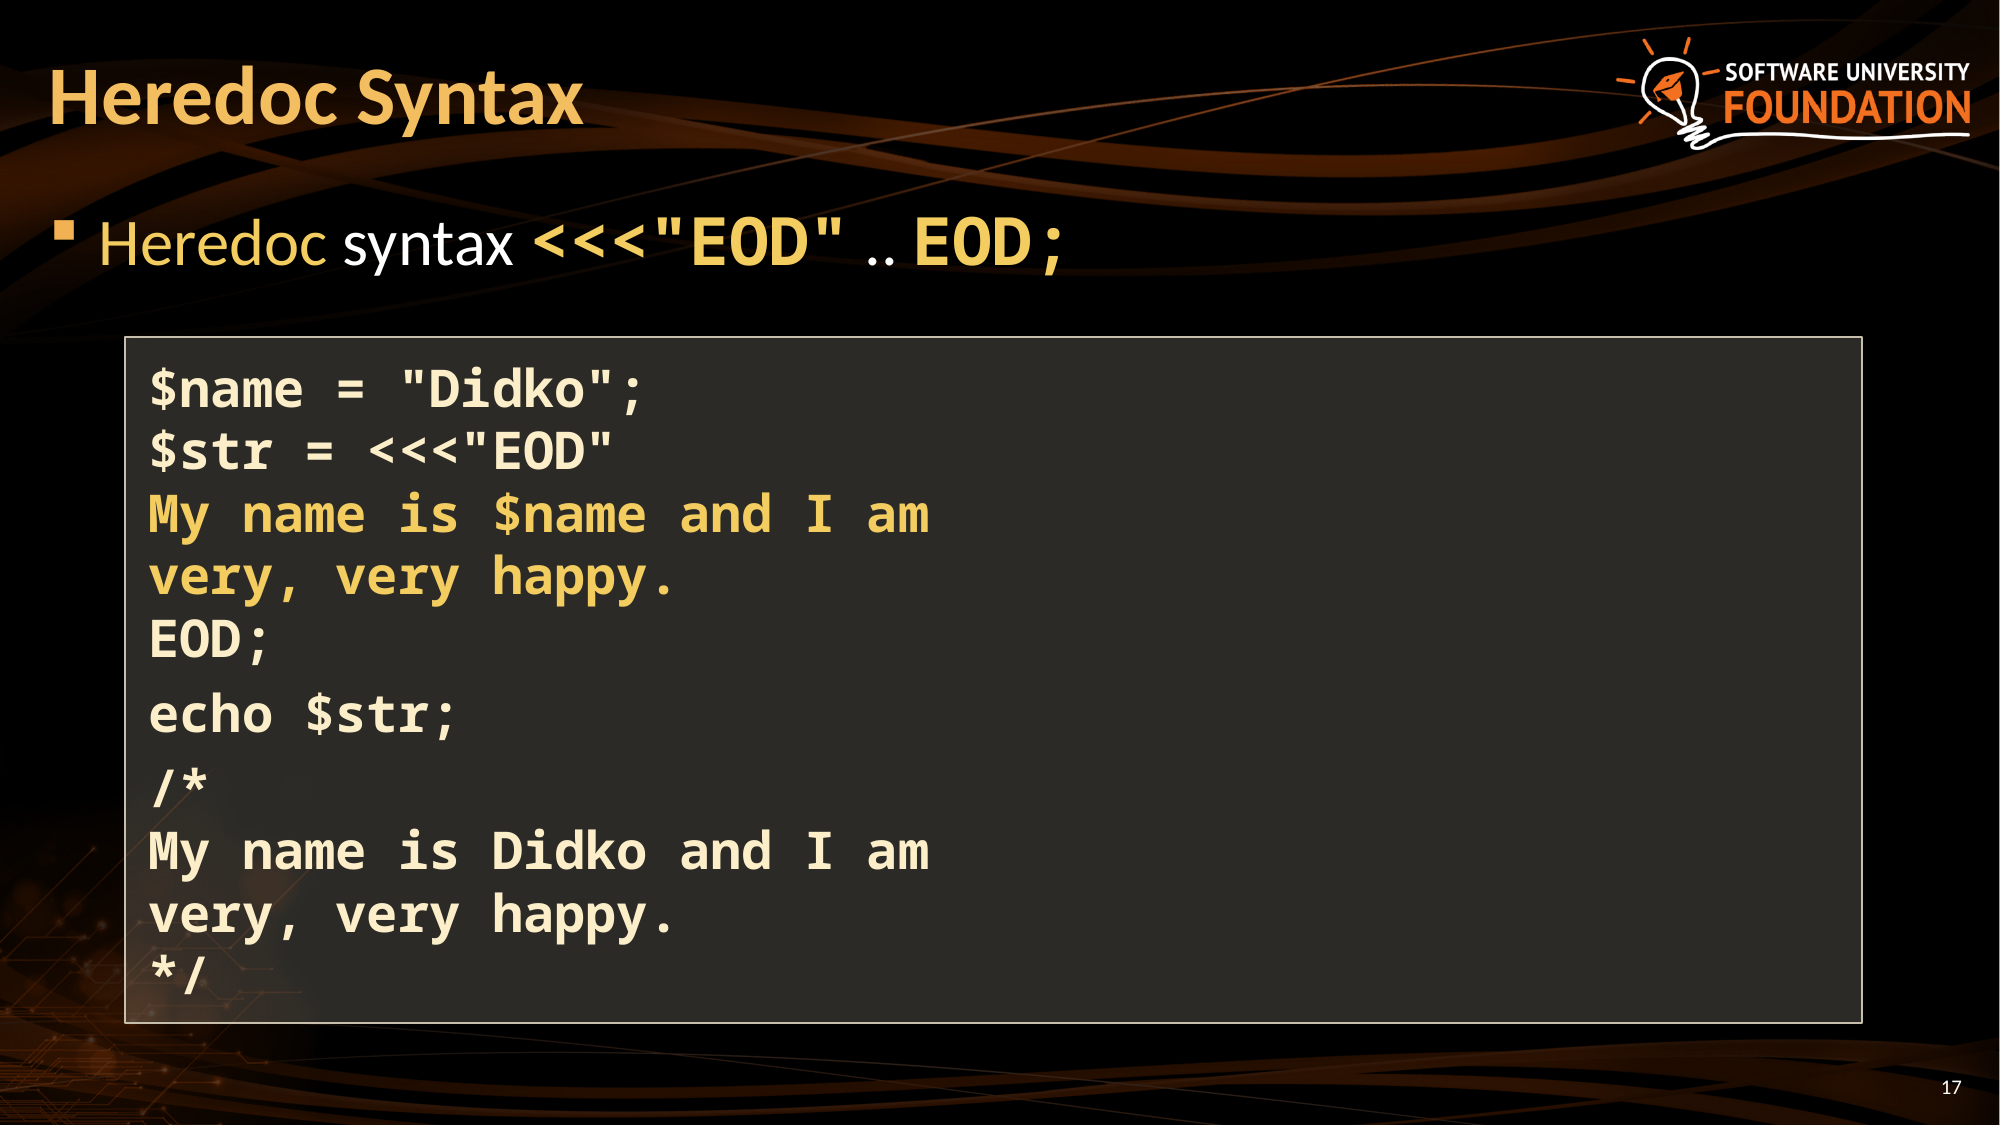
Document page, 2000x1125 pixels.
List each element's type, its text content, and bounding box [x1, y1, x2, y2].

title Heredoc Syntax [30, 6, 1602, 189]
text_box $name = "Didko"; $str = <<<"EOD" My name is $name and I am very, very happy. EOD; echo $str; /* My name is Didko and I am very, very happy. */ [124, 337, 1863, 1023]
list Heredoc syntax <<<"EOD" .. EOD; [31, 188, 1968, 1103]
slide_number 17 [1897, 1070, 1968, 1103]
picture [0, 0, 2000, 1125]
